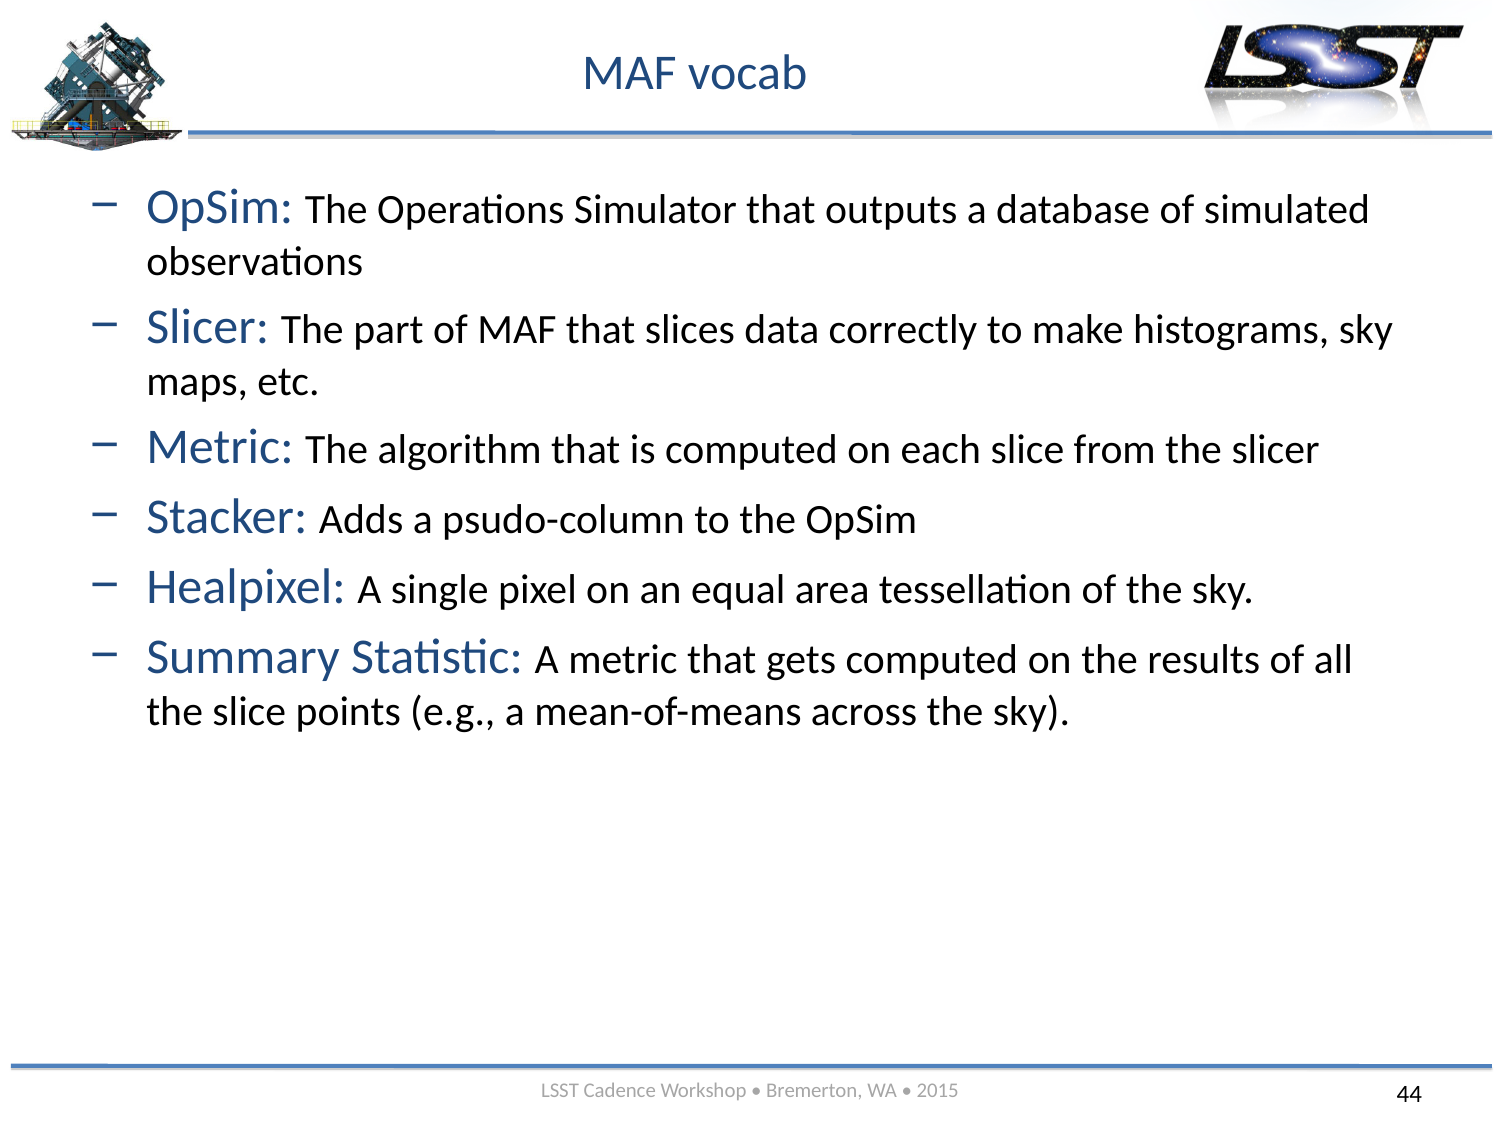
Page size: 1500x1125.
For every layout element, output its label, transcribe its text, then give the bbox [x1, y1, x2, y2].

picture [10, 14, 188, 151]
title MAF vocab [186, 23, 1203, 116]
picture [1166, 0, 1492, 184]
list OpSim: The Operations Simulator that outputs a database of simulated observations Slicer: The part of MAF that slices data correctly to make histograms, sky maps, etc. Metric: The algorithm that is computed on each slice from the slicer Stacker: Adds a psudo-column to the OpSim Healpixel: A single pixel on an equal area tessellation of the sky. Summary Statistic: A metric that gets computed on the results of all the slice points (e.g., a mean-of-means across the sky). [74, 166, 1426, 1038]
